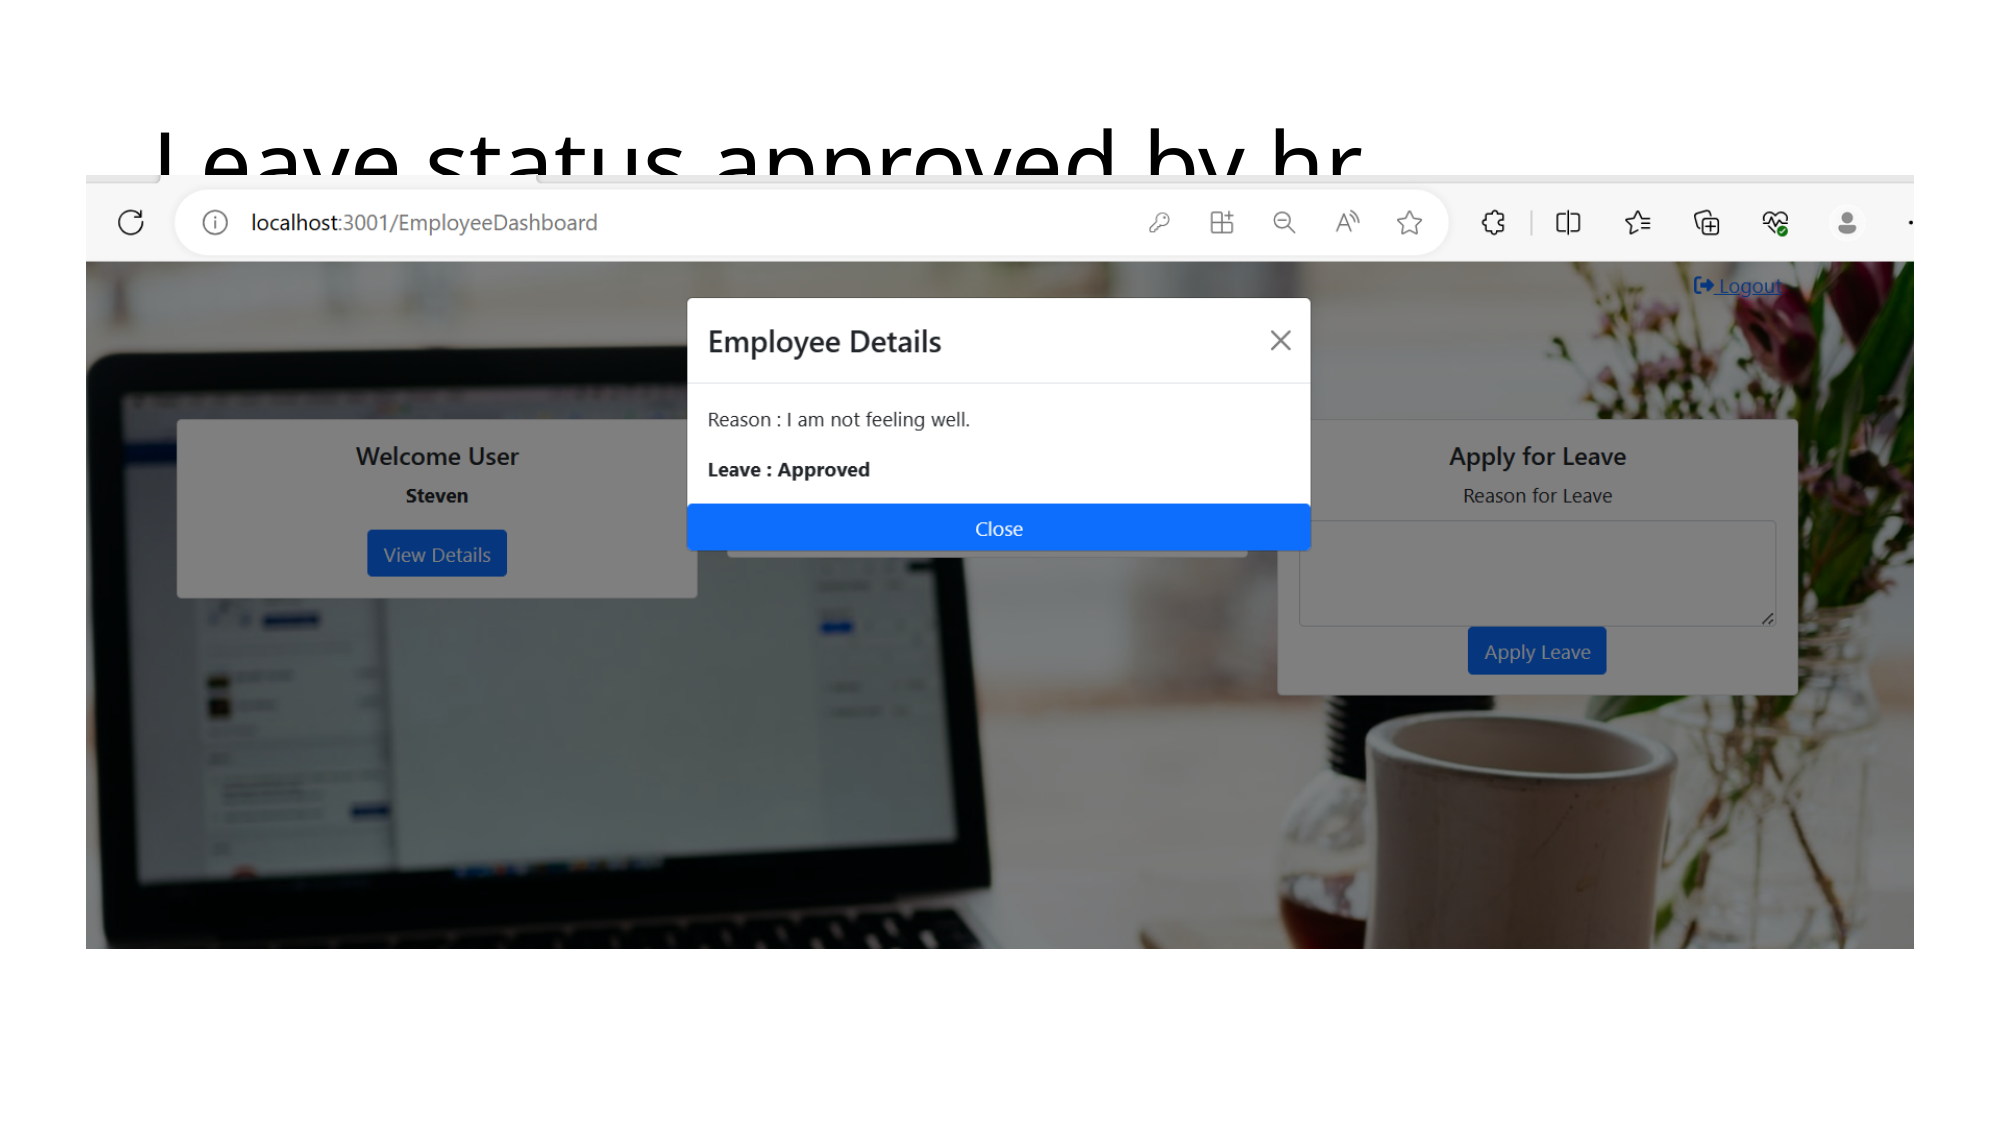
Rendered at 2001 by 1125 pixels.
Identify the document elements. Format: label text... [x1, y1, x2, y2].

picture [86, 175, 1914, 949]
title Leave status approved by hr [137, 59, 1863, 175]
